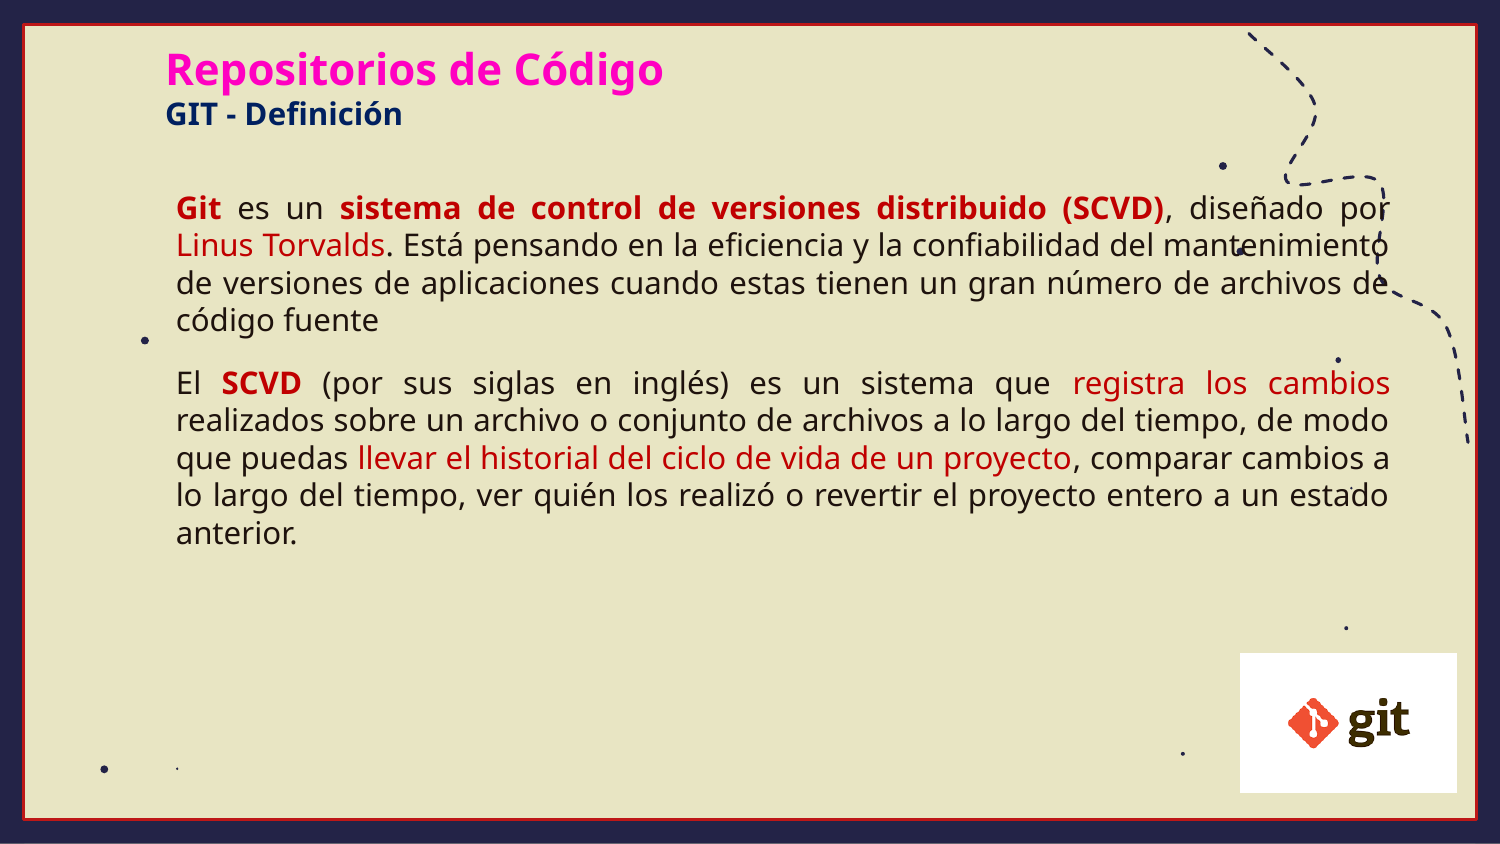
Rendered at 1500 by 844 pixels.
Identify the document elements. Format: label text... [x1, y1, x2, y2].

text_box Repositorios de Código GIT - Definición [150, 34, 915, 139]
picture [1240, 652, 1457, 793]
text_box Git es un sistema de control de versiones distribuido (SCVD), diseñado por Linus Torvalds. Está pensando en la eficiencia y la confiabilidad del mantenimiento de versiones de aplicaciones cuando estas tienen un gran número de archivos de código fuente El SCVD (por sus siglas en inglés) es un sistema que registra los cambios realizados sobre un archivo o conjunto de archivos a lo largo del tiempo, de modo que puedas llevar el historial del ciclo de vida de un proyecto, comparar cambios a lo largo del tiempo, ver quién los realizó o revertir el proyecto entero a un estado anterior. [161, 180, 1406, 621]
